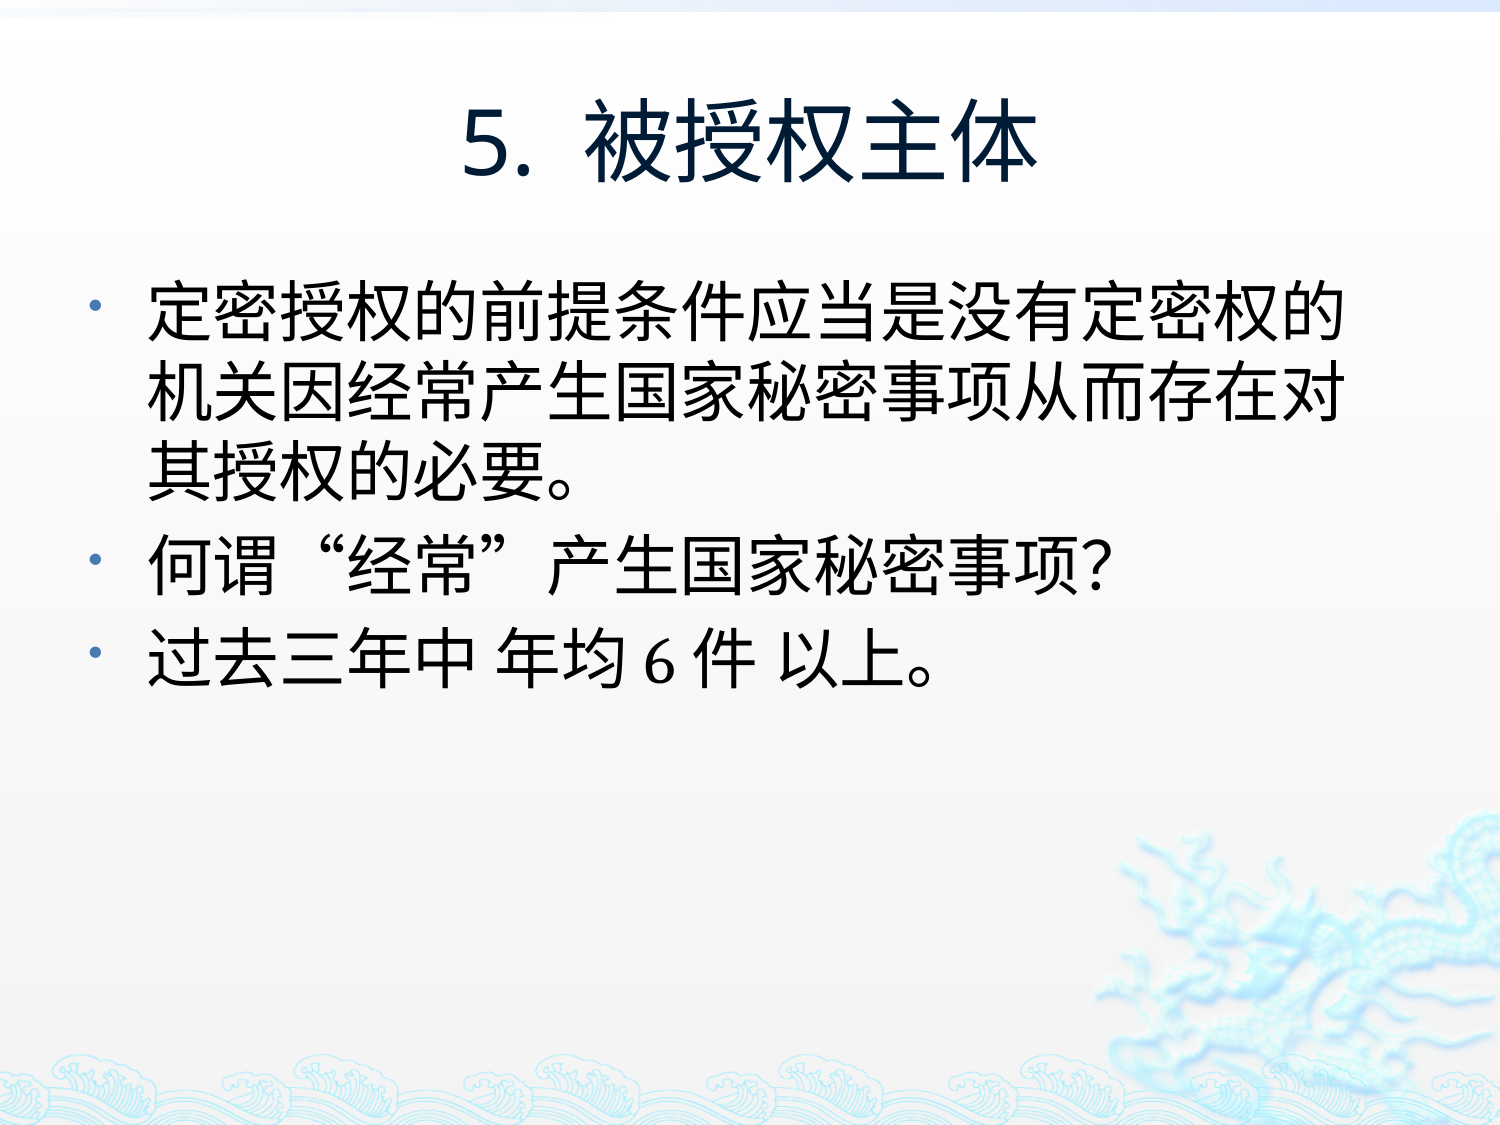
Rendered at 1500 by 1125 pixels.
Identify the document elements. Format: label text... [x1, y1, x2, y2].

list 定密授权的前提条件应当是没有定密权的机关因经常产生国家秘密事项从而存在对其授权的必要。 何谓“经常”产生国家秘密事项？ 过去三年中 年均6件 以上。 [75, 262, 1425, 1005]
title 5. 被授权主体 [75, 45, 1425, 233]
